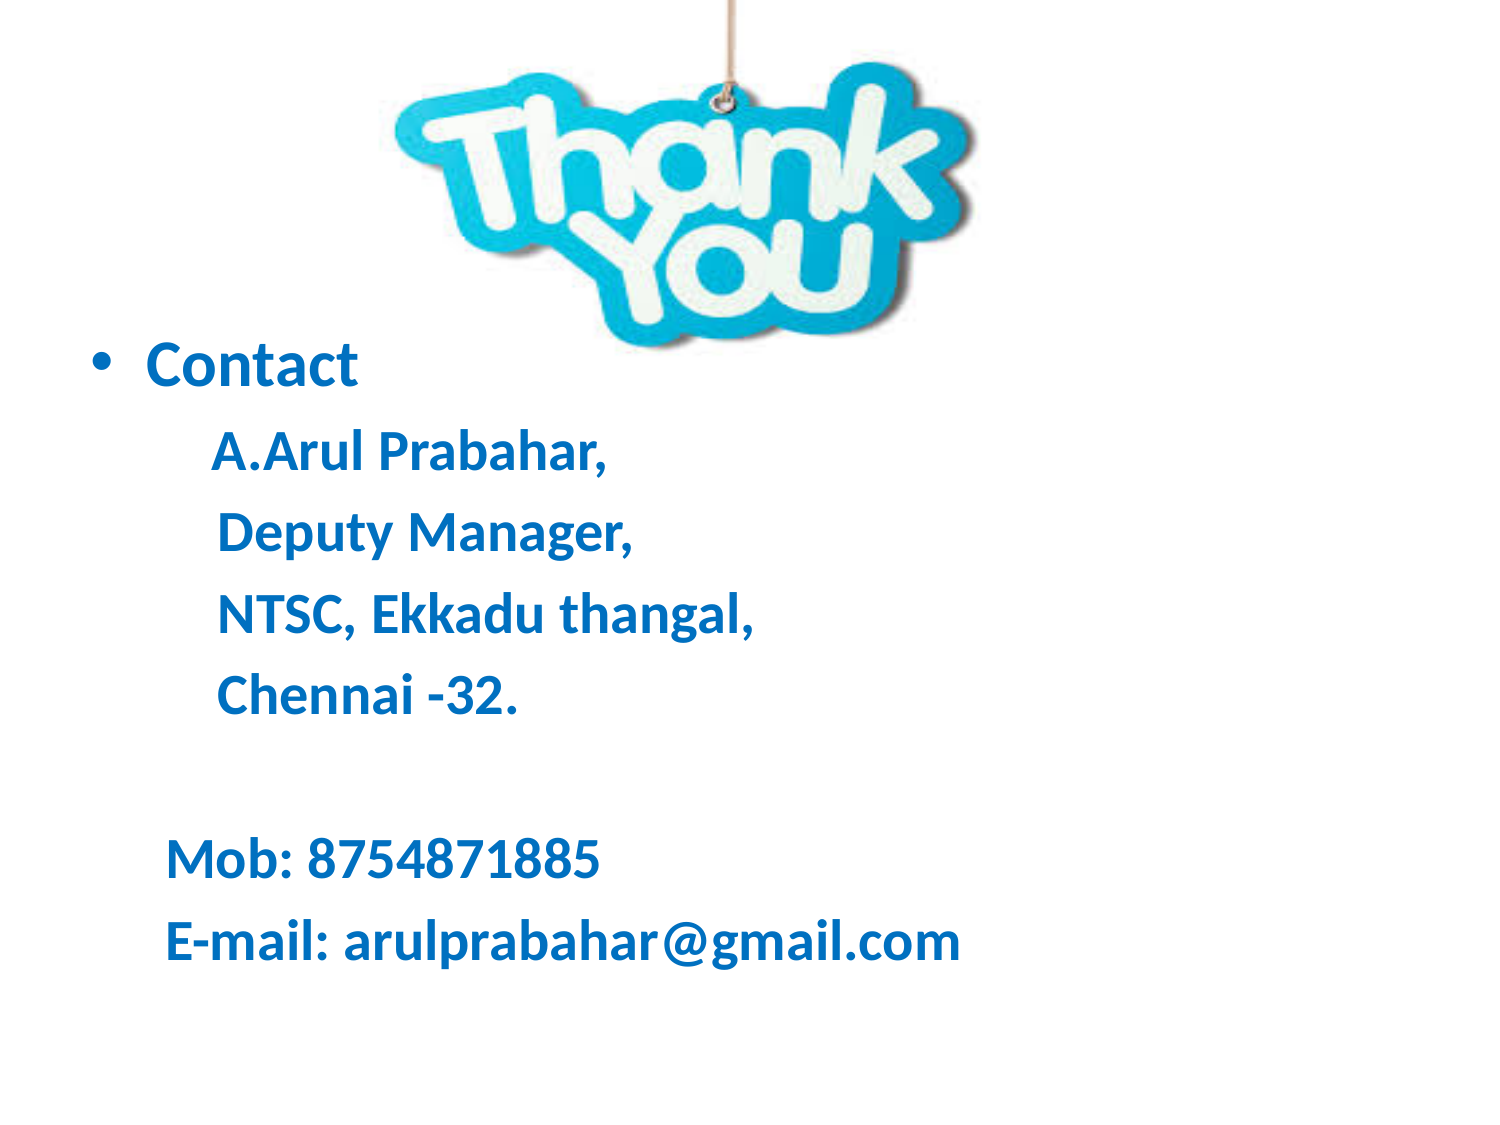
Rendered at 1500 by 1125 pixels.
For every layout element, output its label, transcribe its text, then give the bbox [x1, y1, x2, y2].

list Contact A.Arul Prabahar, Deputy Manager, NTSC, Ekkadu thangal, Chennai -32. Mob: 8754871885 E-mail: arulprabahar@gmail.com [75, 312, 1425, 1055]
picture [337, 0, 1076, 388]
